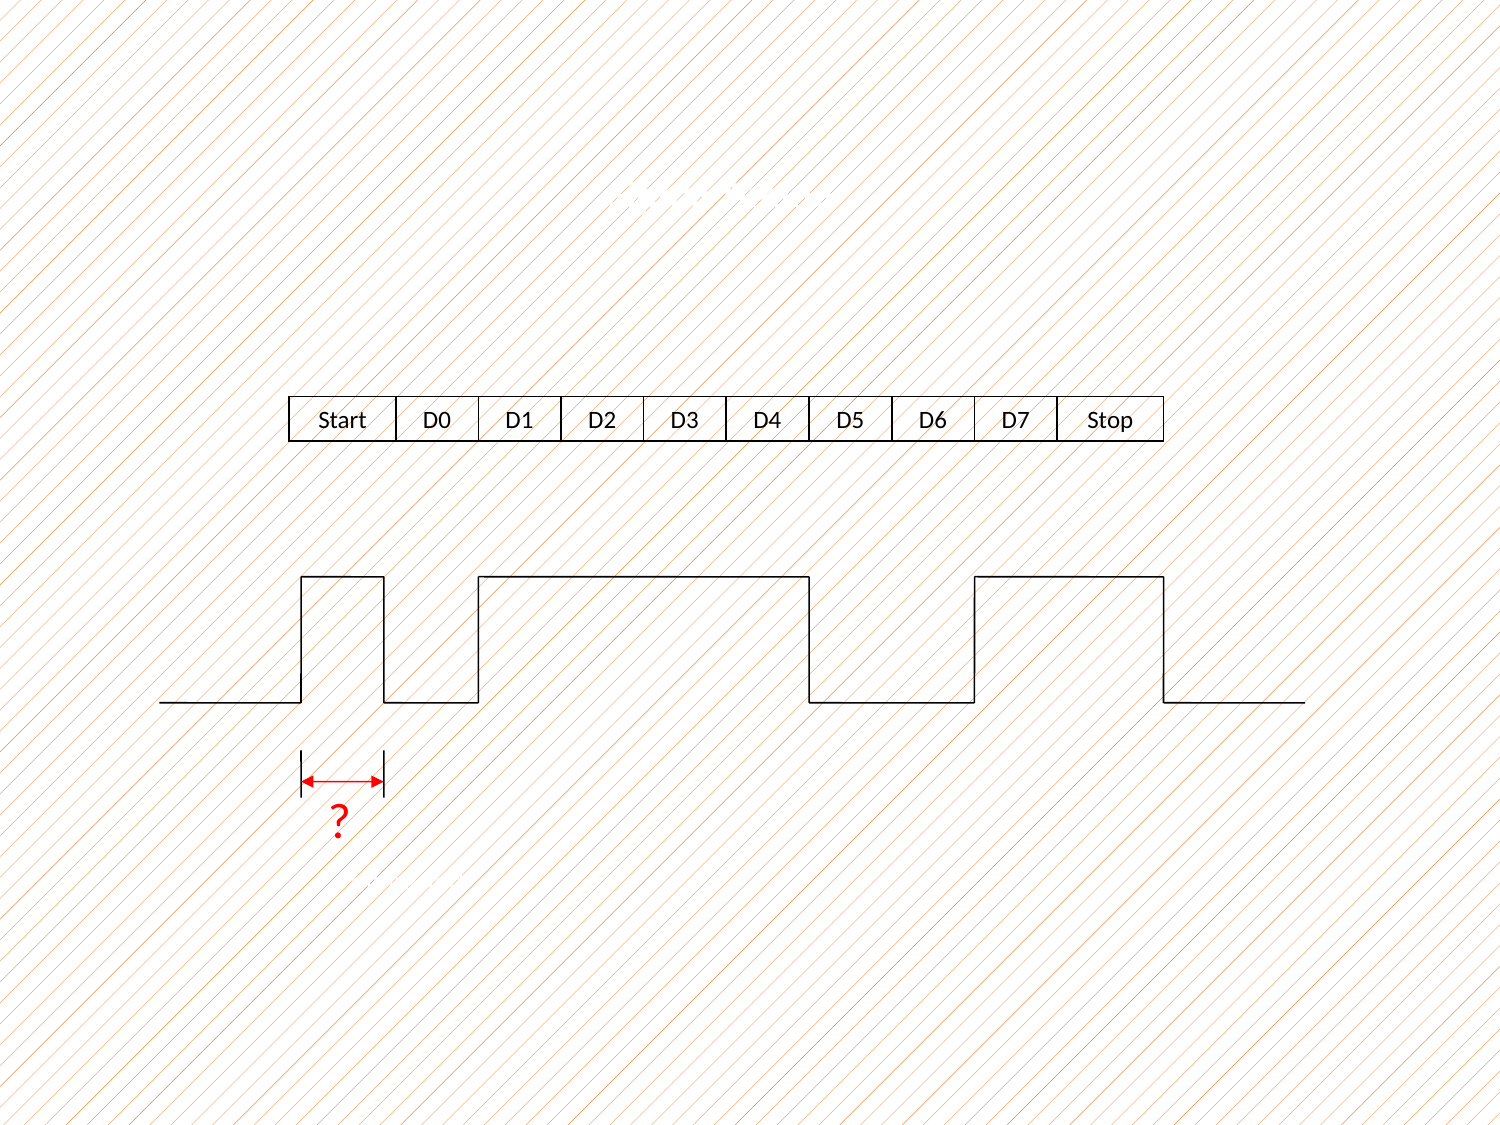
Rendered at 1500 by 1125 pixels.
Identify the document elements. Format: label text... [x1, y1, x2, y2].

text_box D7 [974, 396, 1057, 442]
text_box [758, 609, 797, 766]
text_box Stop [1057, 396, 1164, 442]
text_box D6 [891, 396, 974, 442]
text_box bit period [335, 859, 480, 904]
text_box D0 [395, 396, 478, 442]
text_box [812, 442, 843, 468]
text_box [301, 775, 314, 788]
text_box D3 [643, 396, 726, 442]
text_box Start [289, 396, 395, 442]
text_box Signal Timing [593, 166, 849, 222]
text_box D5 [809, 396, 891, 442]
text_box ? [313, 781, 367, 857]
text_box D2 [560, 396, 643, 442]
text_box [367, 775, 384, 788]
text_box D1 [478, 396, 560, 442]
text_box D4 [726, 396, 809, 442]
